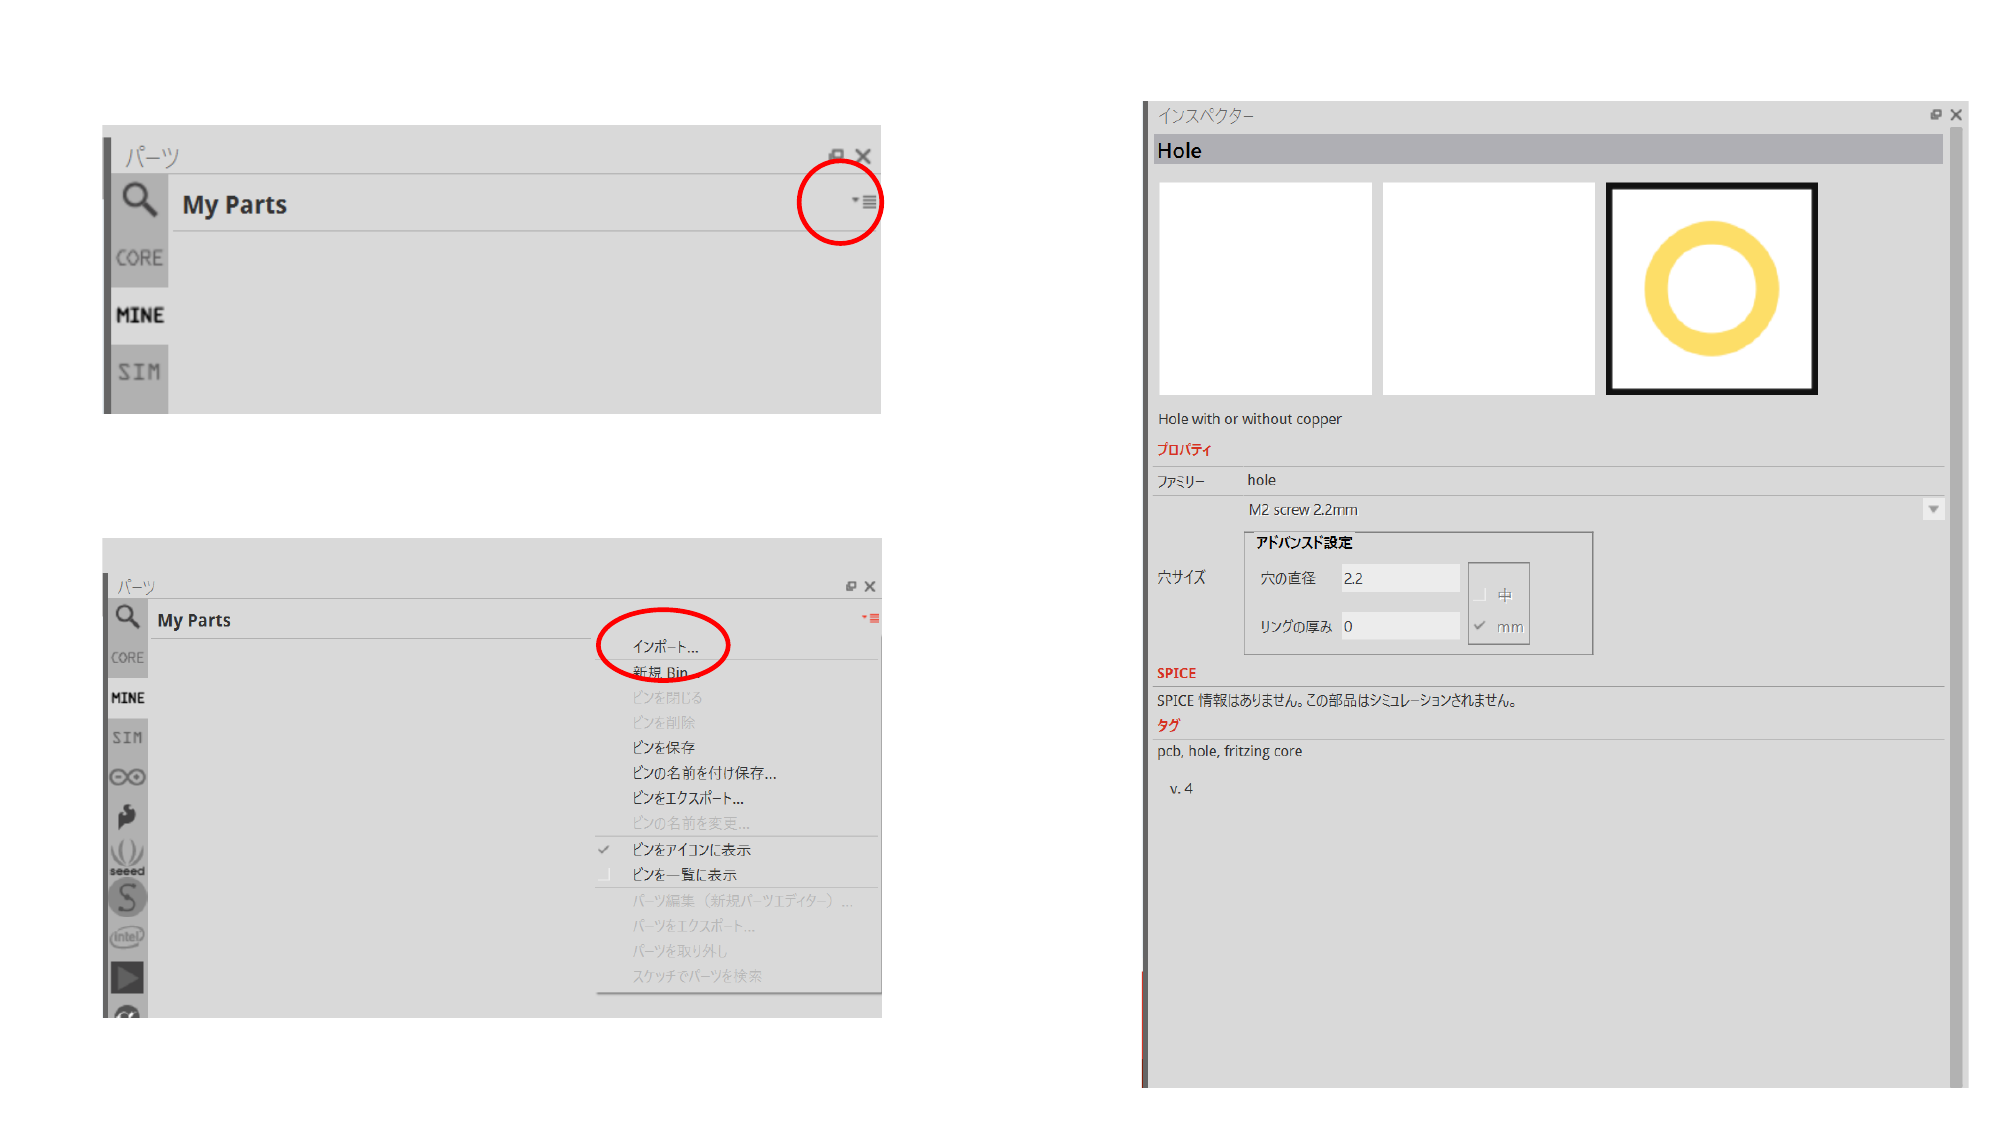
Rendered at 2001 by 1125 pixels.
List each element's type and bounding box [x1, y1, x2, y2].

text_box [102, 125, 882, 414]
picture [1141, 101, 1969, 1088]
text_box [102, 538, 882, 1018]
